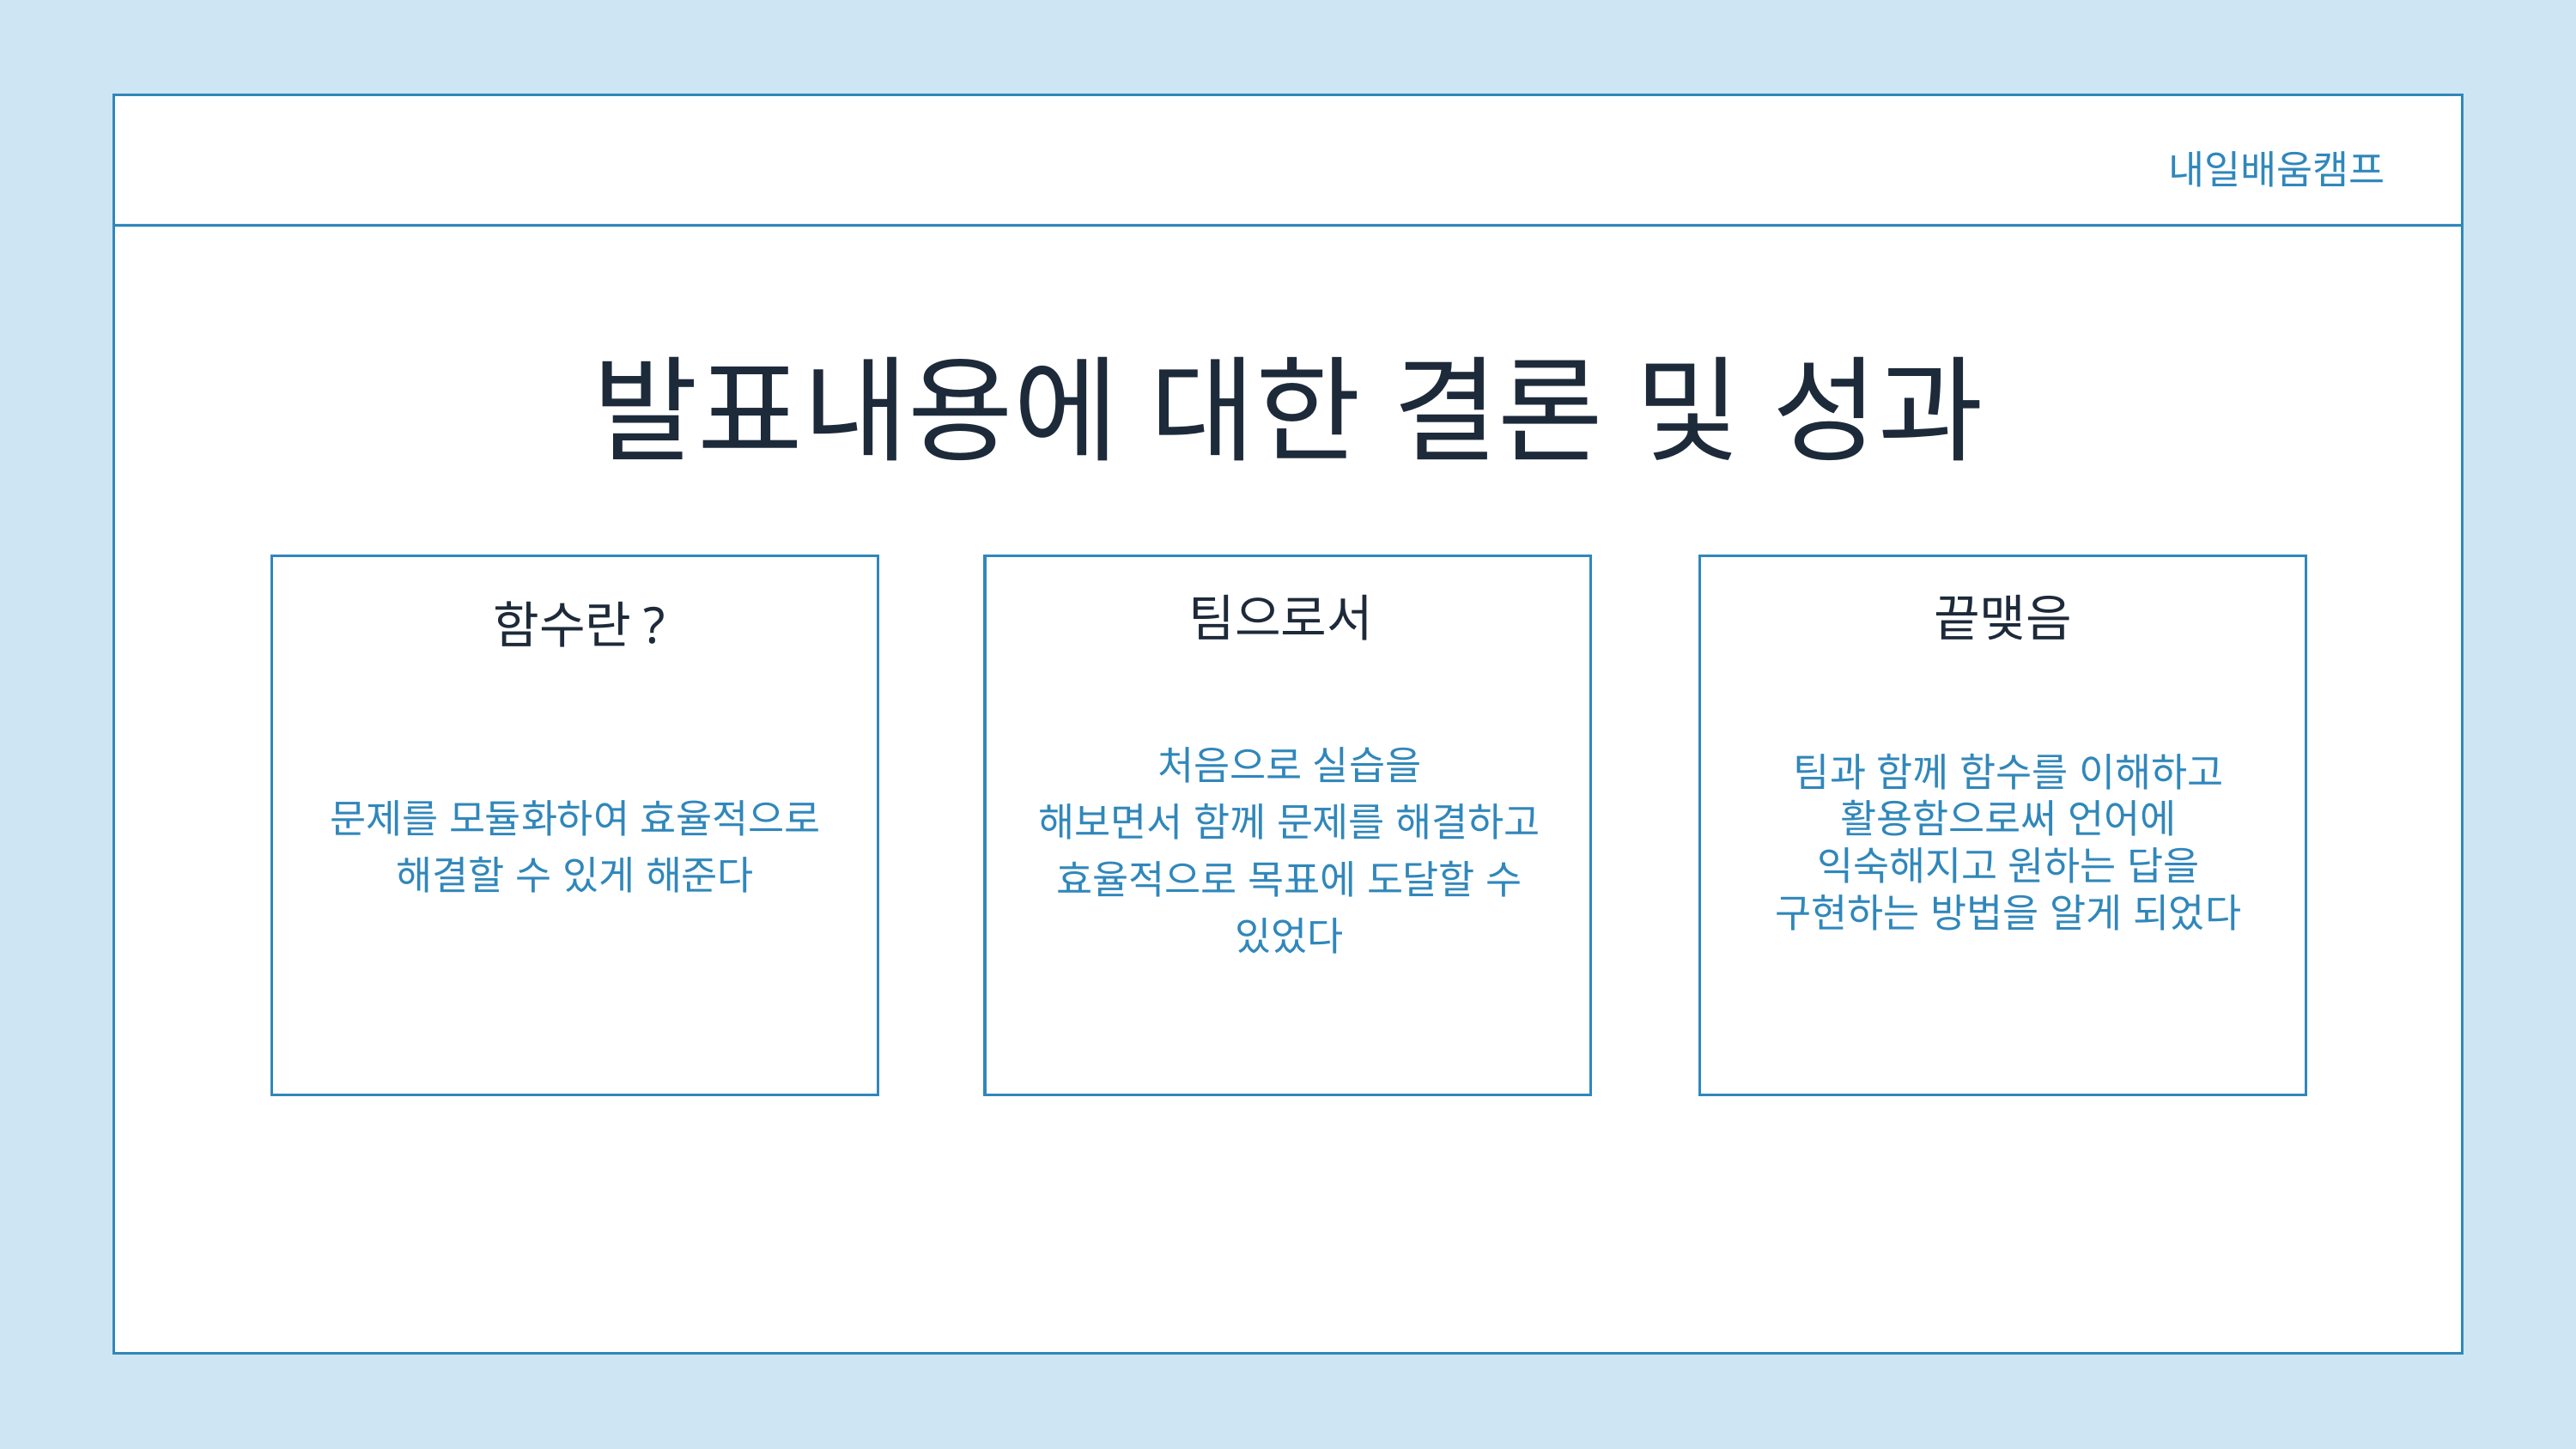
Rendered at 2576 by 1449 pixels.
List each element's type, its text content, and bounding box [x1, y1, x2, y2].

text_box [984, 555, 1592, 1095]
text_box 내일배움캠프 [1856, 136, 2385, 192]
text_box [271, 555, 878, 1095]
text_box 발표내용에 대한 결론 및 성과 [464, 314, 2112, 476]
text_box [113, 226, 2463, 1354]
text_box [113, 94, 2463, 225]
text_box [1699, 555, 2306, 1095]
